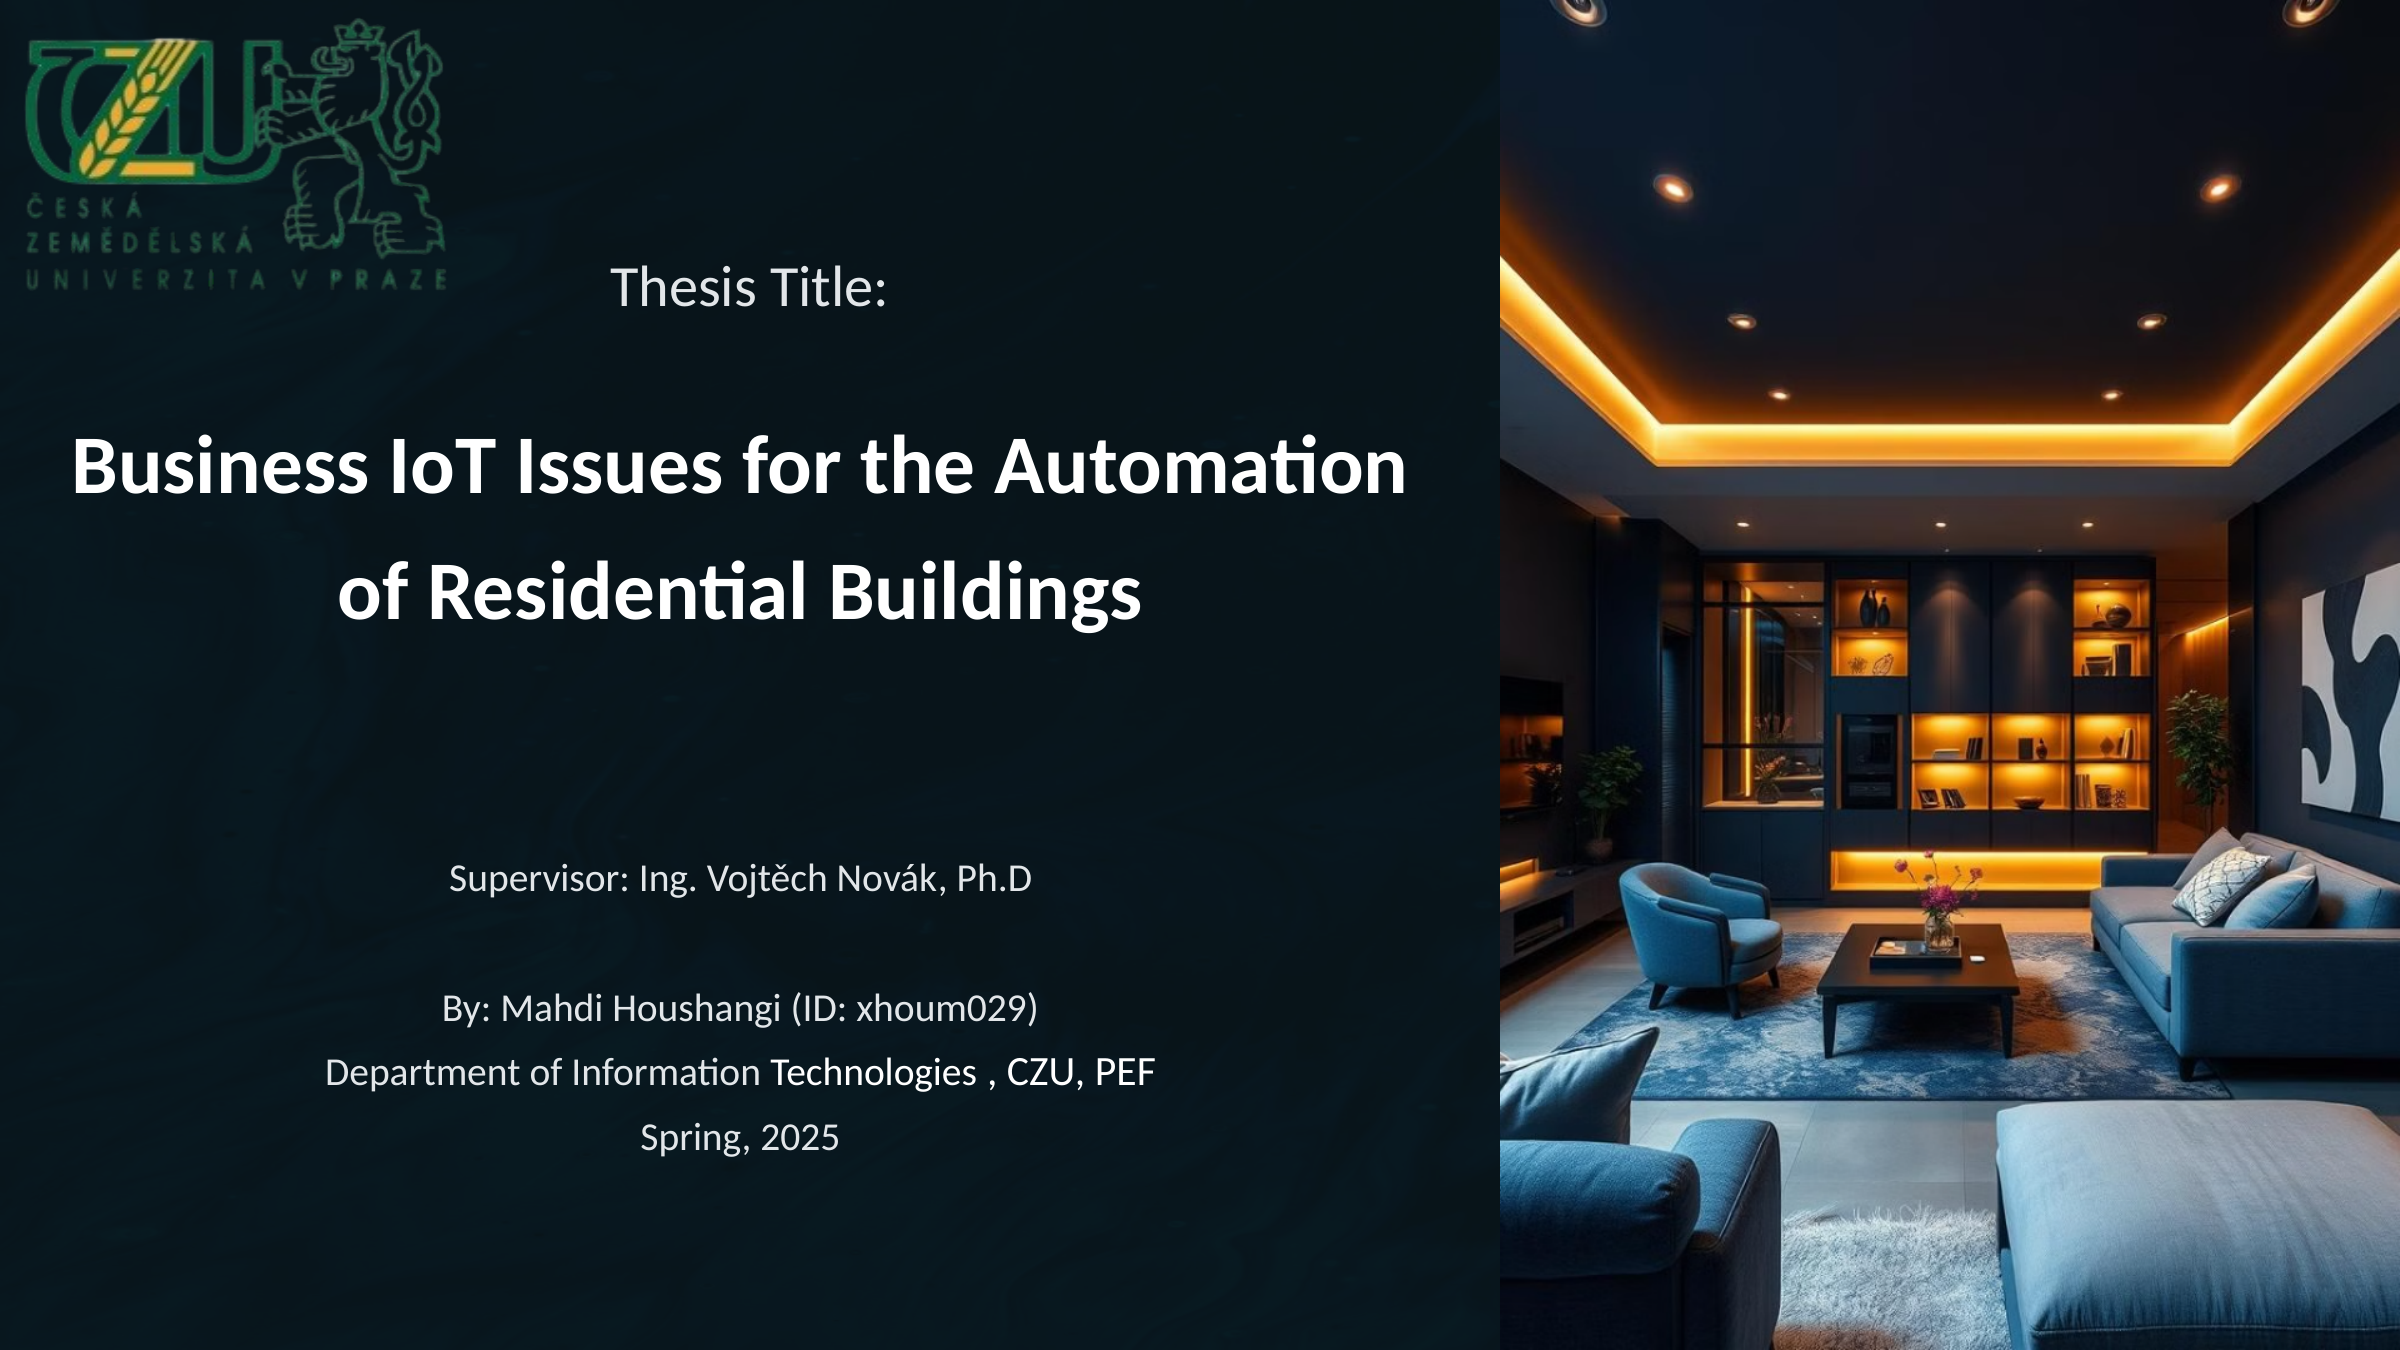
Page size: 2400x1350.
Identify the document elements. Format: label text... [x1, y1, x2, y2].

picture [0, 0, 499, 319]
text_box Thesis Title: [499, 253, 1359, 319]
text_box Business IoT Issues for the Automation of Residential Buildings [54, 384, 1427, 932]
text_box Supervisor: Ing. Vojtěch Novák, Ph.D By: Mahdi Houshangi (ID: xhoum029) Department of Information Technologies , CZU, PEF Spring, 2025 [132, 835, 1349, 900]
picture [1499, 0, 2400, 1350]
